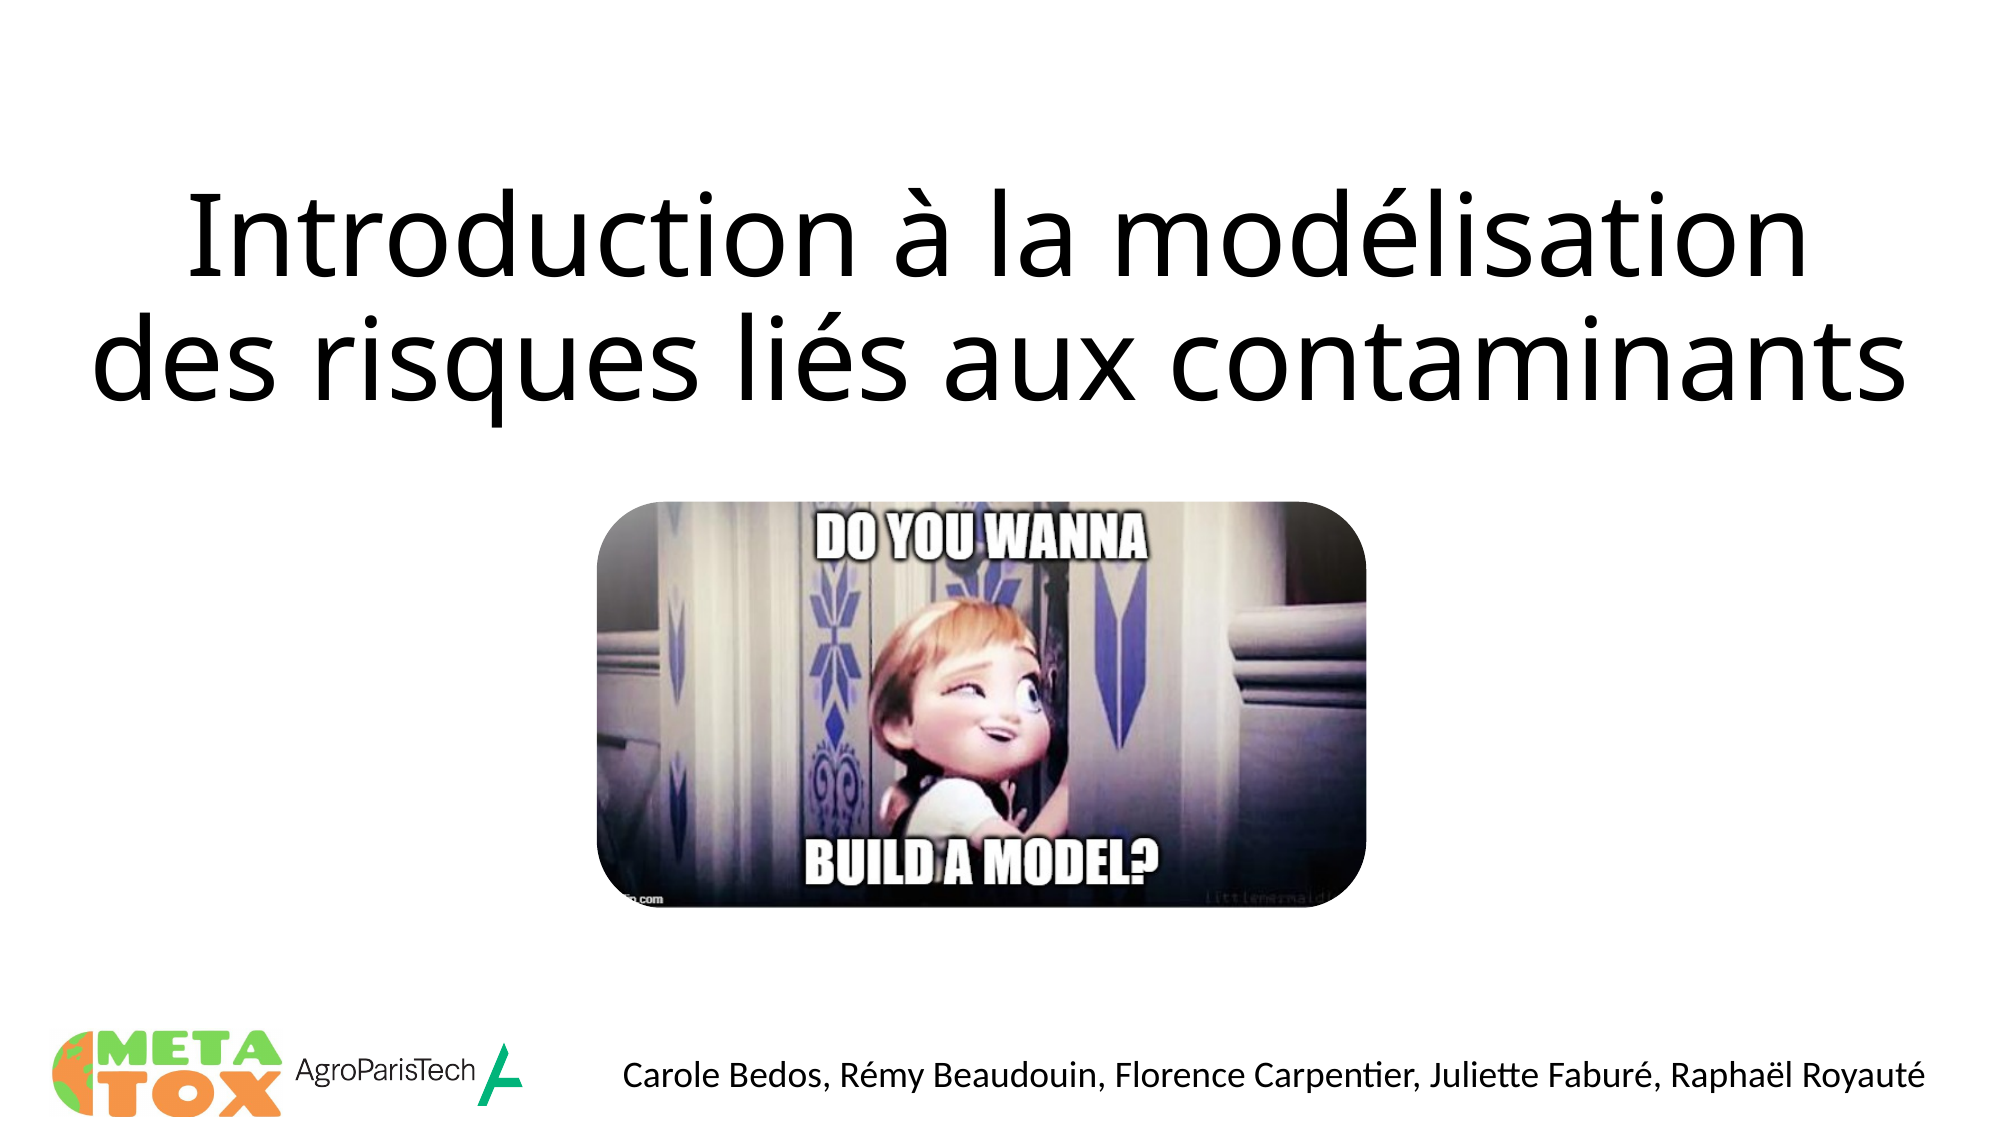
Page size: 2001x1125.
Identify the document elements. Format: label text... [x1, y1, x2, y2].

picture [596, 501, 1367, 909]
picture [295, 1042, 523, 1106]
text_box Carole Bedos, Rémy Beaudouin, Florence Carpentier, Juliette Faburé, Raphaël Royauté [608, 1042, 1970, 1103]
picture [49, 1028, 283, 1117]
title Introduction à la modélisation des risques liés aux contaminants [68, 140, 1932, 446]
